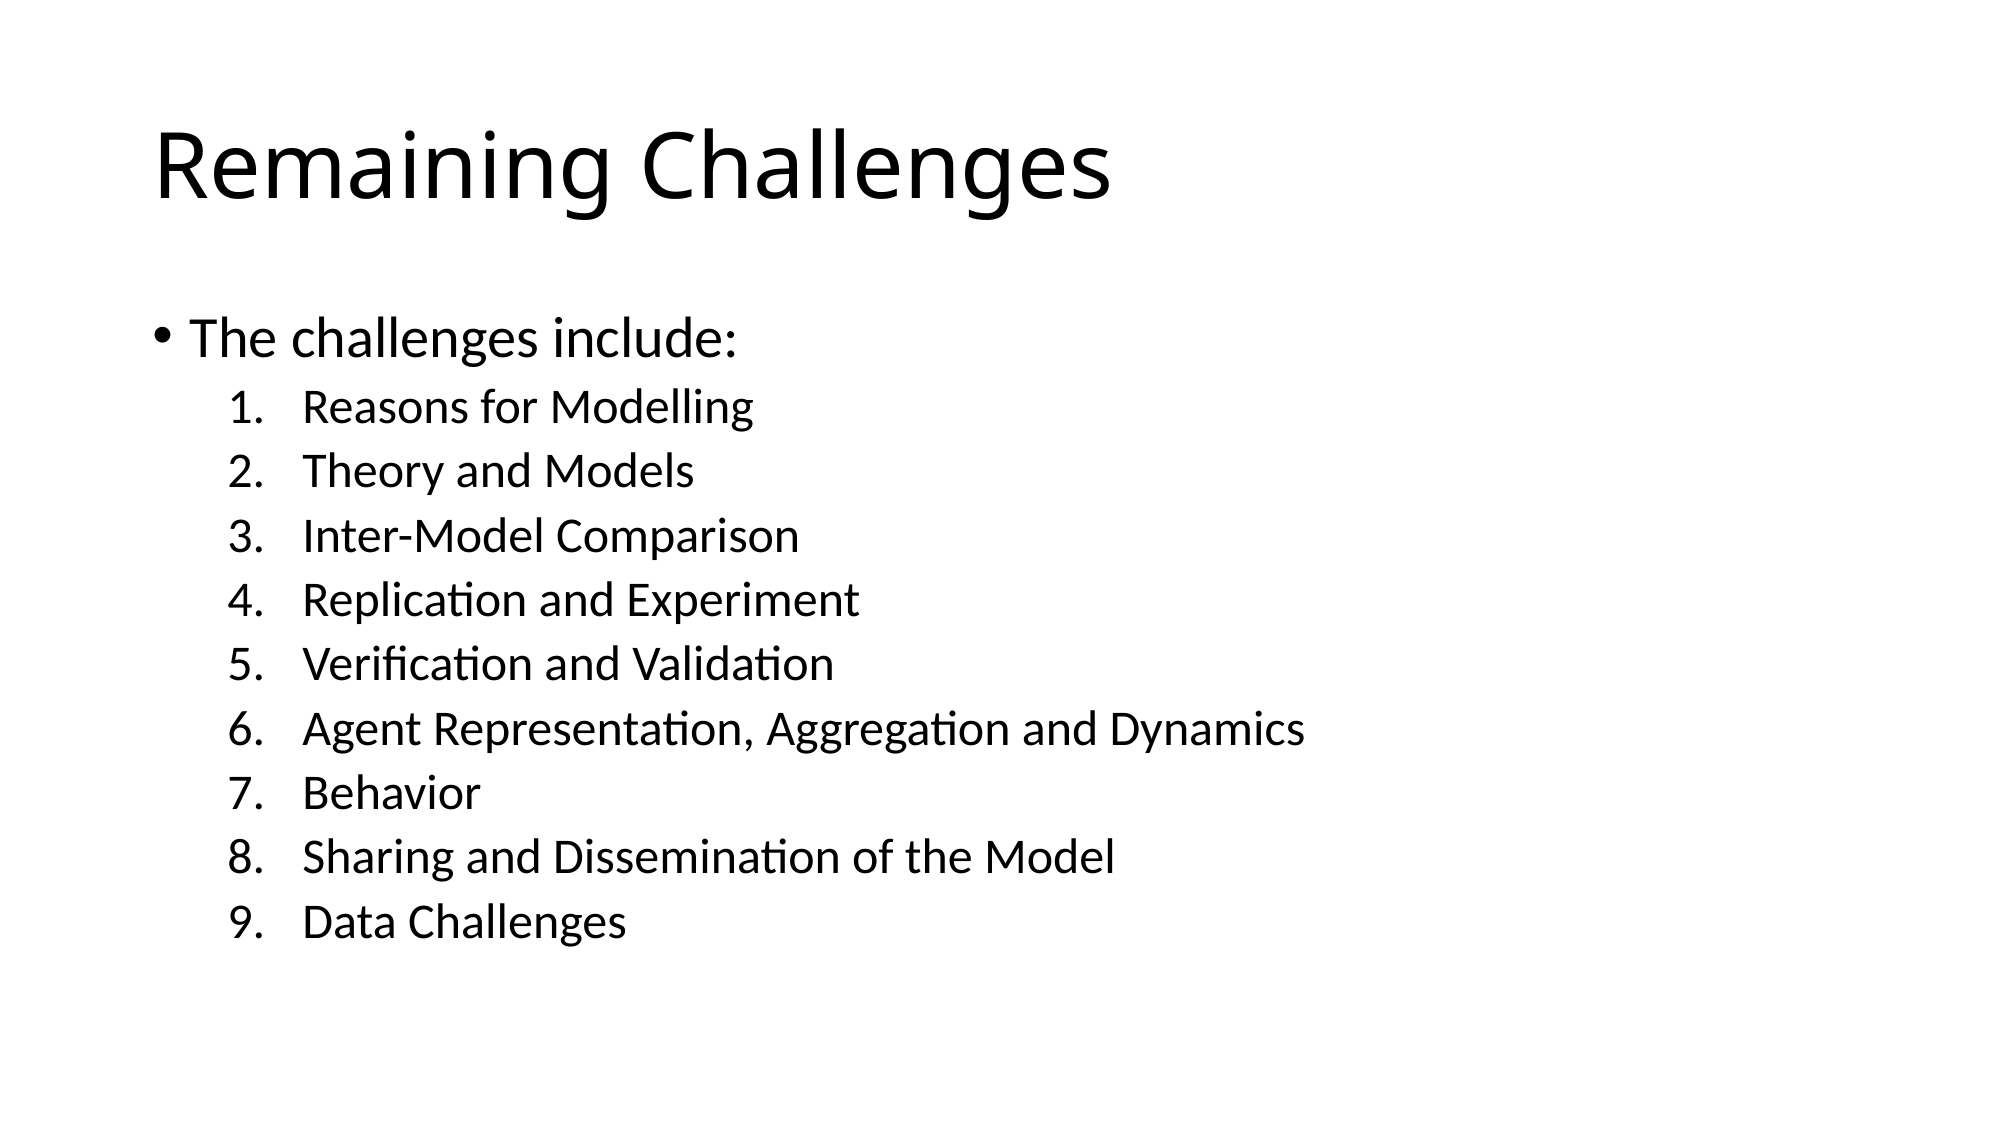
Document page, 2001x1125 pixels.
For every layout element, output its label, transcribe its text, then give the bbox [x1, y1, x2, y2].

title Remaining Challenges [137, 59, 1863, 278]
list The challenges include: Reasons for Modelling Theory and Models Inter-Model Comparison Replication and Experiment Verification and Validation Agent Representation, Aggregation and Dynamics Behavior Sharing and Dissemination of the Model Data Challenges [137, 299, 1863, 1014]
